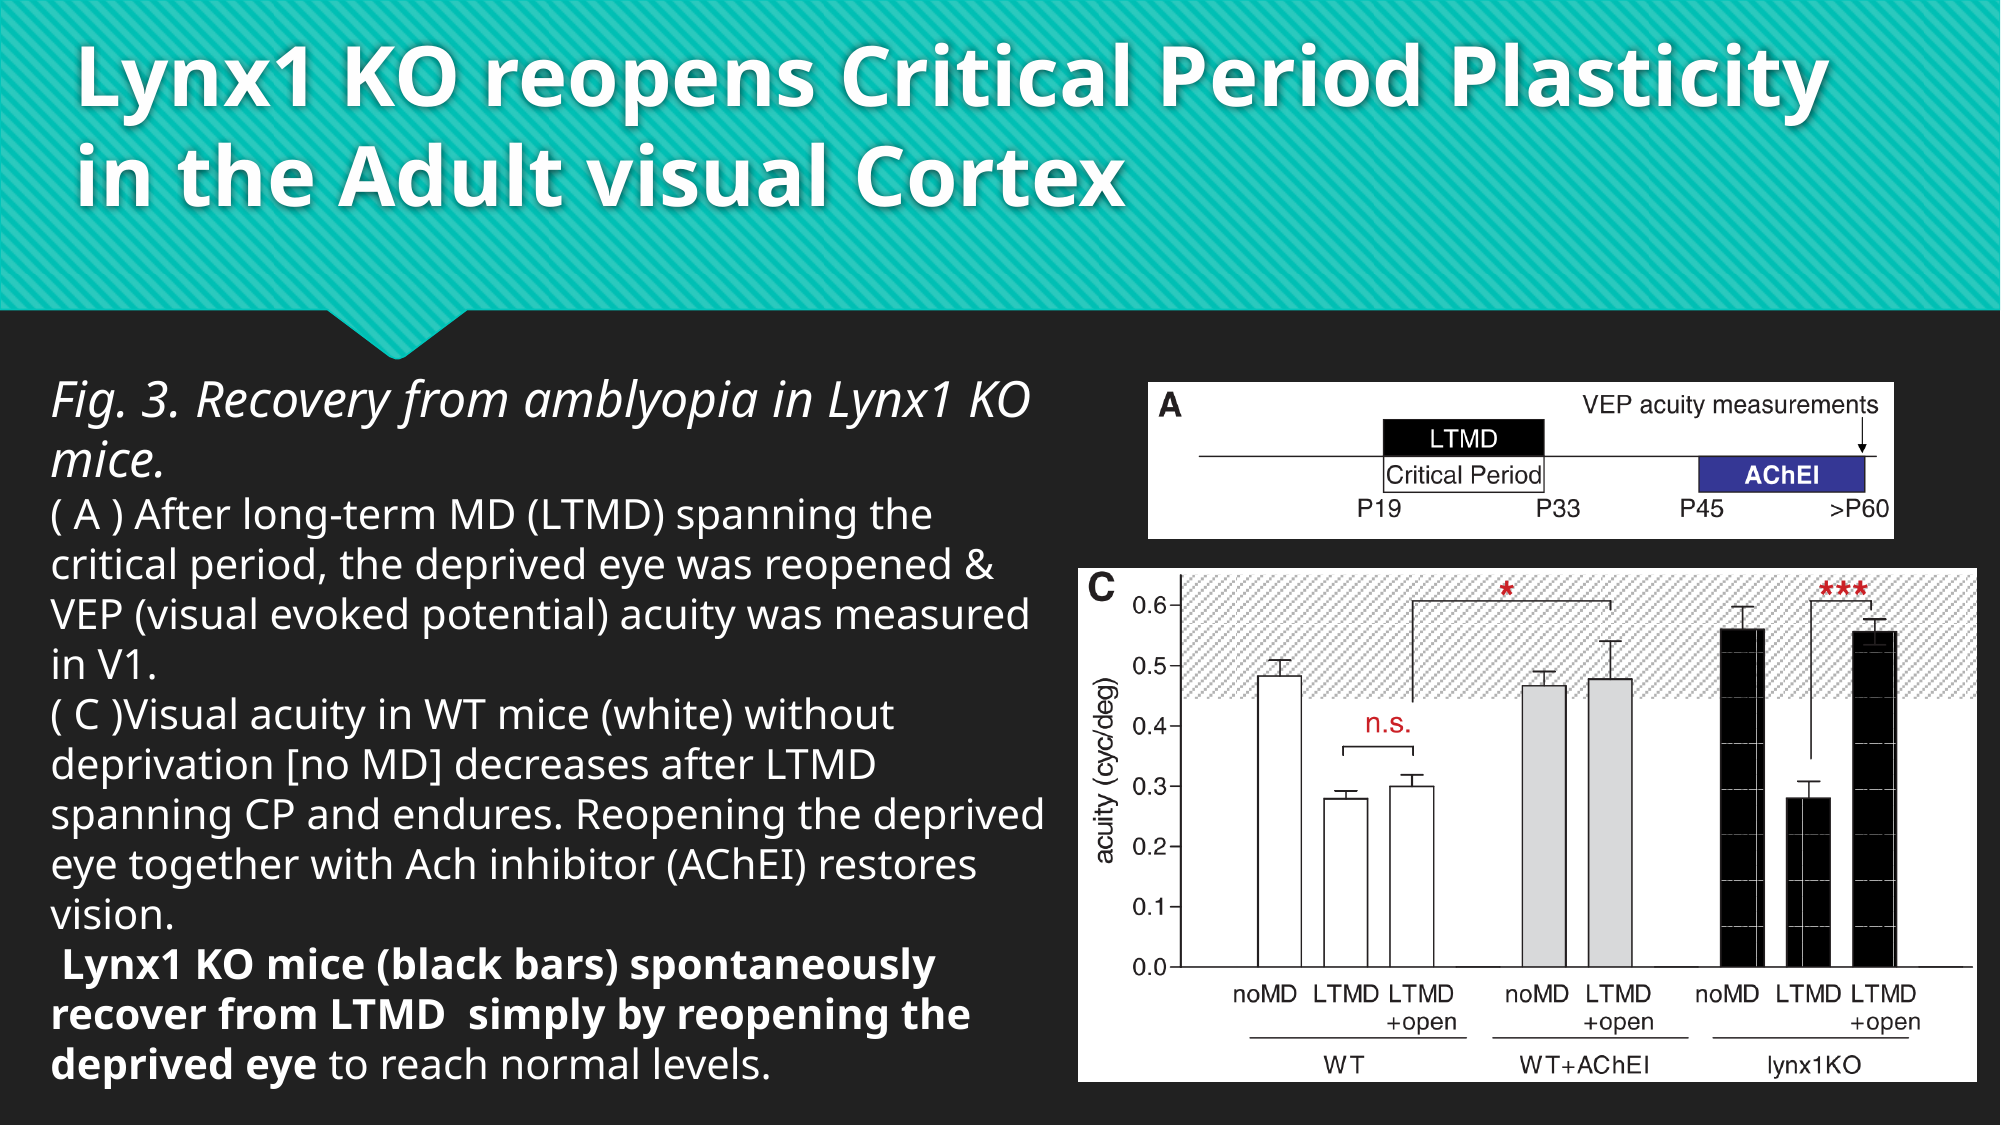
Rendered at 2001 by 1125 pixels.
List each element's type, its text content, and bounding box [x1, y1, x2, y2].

text_box Lynx1 KO reopens Critical Period Plasticity in the Adult visual Cortex [59, 77, 1941, 231]
picture [1077, 568, 1977, 1082]
picture [1148, 382, 1894, 539]
text_box Fig. 3. Recovery from amblyopia in Lynx1 KO mice. ( A ) After long-term MD (LTMD) spanning the critical period, the deprived eye was reopened & VEP (visual evoked potential) acuity was measured in V1. ( C )Visual acuity in WT mice (white) without deprivation [no MD] decreases after LTMD spanning CP and endures. Reopening the deprived eye together with Ach inhibitor (AChEI) restores vision. Lynx1 KO mice (black bars) spontaneously recover from LTMD simply by reopening the deprived eye to reach normal levels. [35, 360, 1079, 1095]
